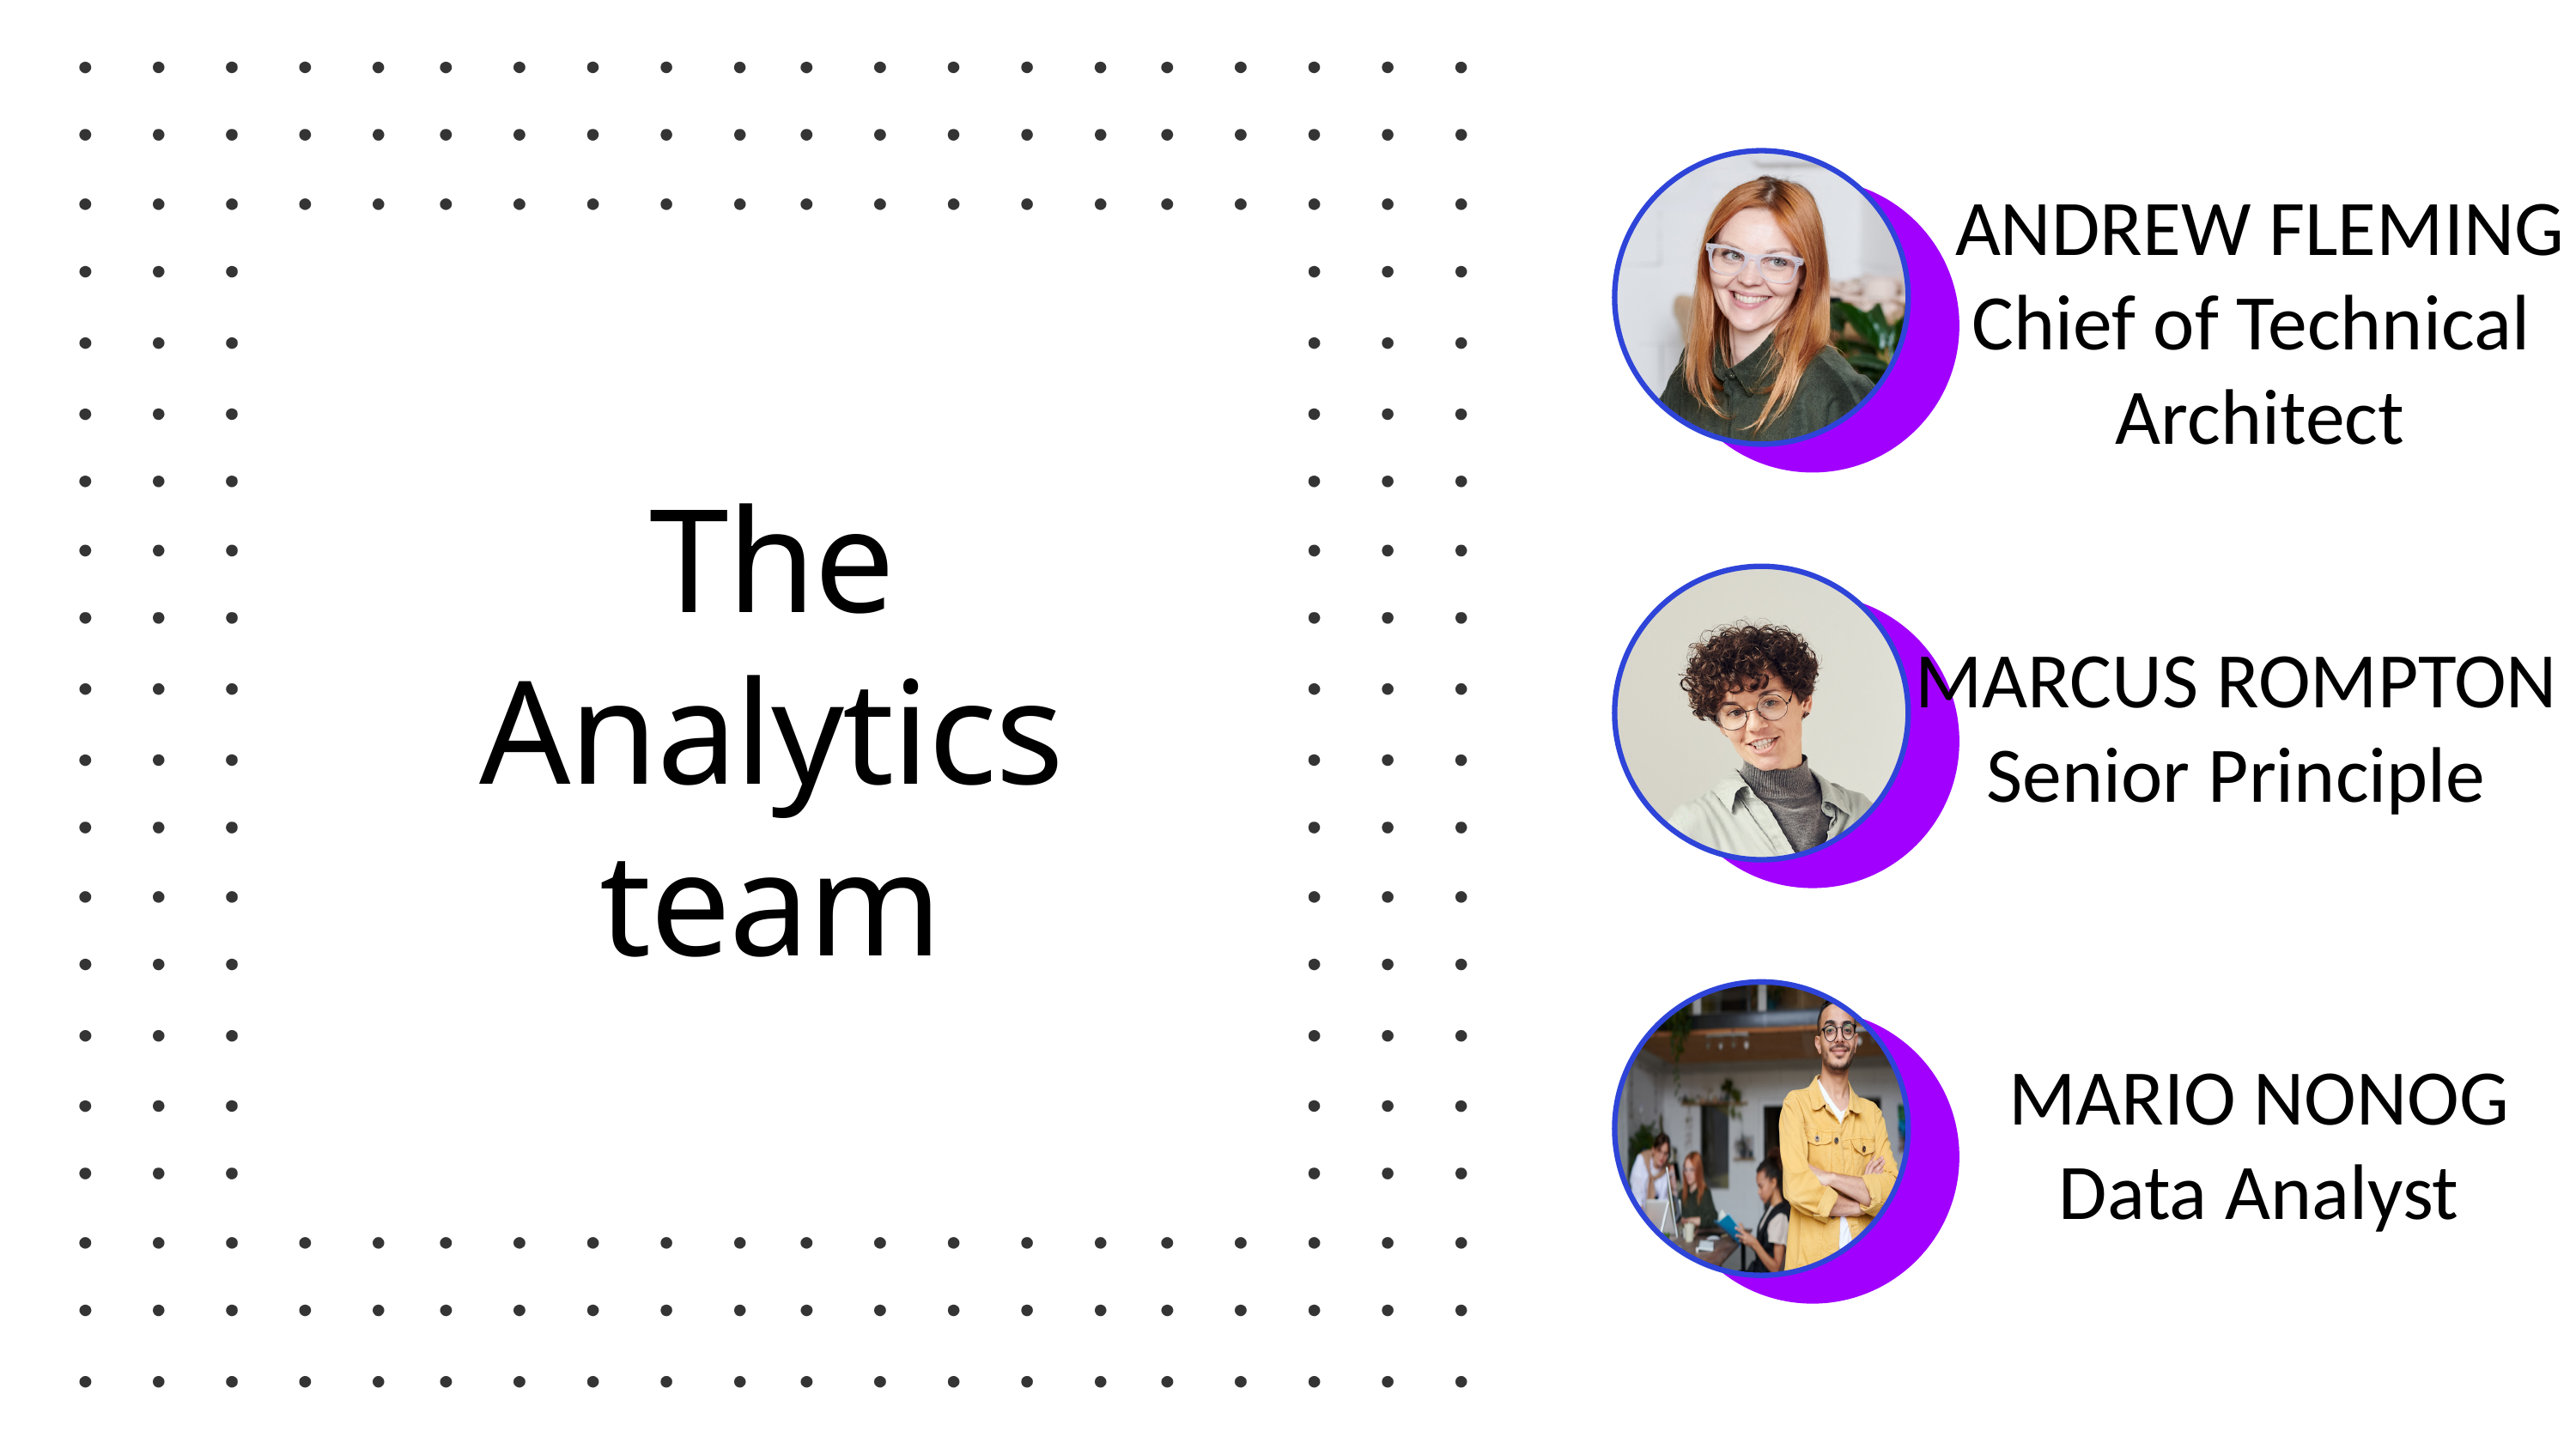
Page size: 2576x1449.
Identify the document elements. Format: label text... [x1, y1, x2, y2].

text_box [1665, 594, 1960, 888]
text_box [1607, 144, 1916, 451]
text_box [1607, 975, 1916, 1282]
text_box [1665, 179, 1960, 473]
text_box MARIO NONOG Data Analyst [1996, 1040, 2523, 1242]
text_box MARCUS ROMPTON Senior Principle [1964, 622, 2576, 825]
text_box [70, 57, 1472, 1392]
text_box ANDREW FLEMING Chief of Technical Architect [1942, 170, 2576, 466]
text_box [1607, 563, 1916, 863]
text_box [1665, 1009, 1960, 1304]
